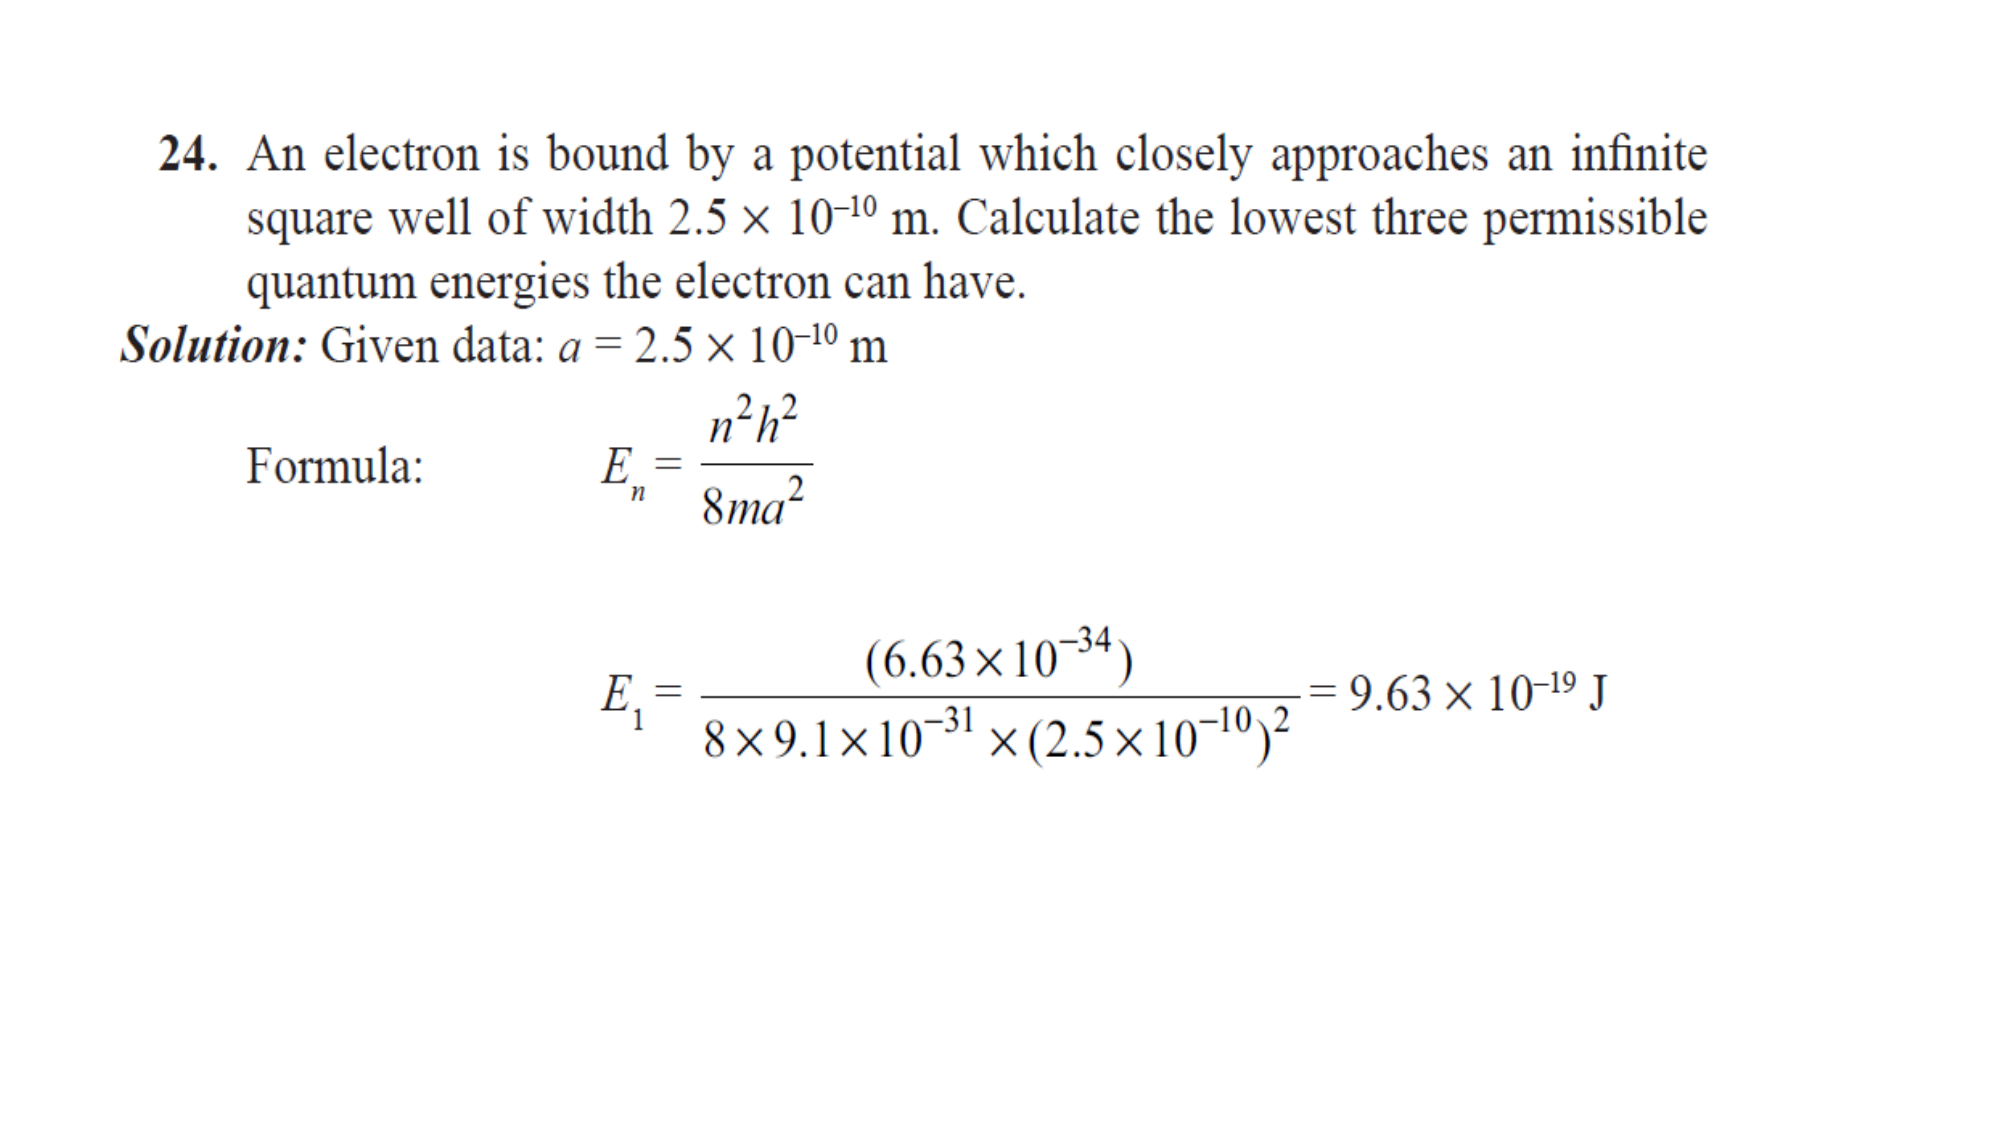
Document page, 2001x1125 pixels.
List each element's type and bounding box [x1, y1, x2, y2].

picture [74, 128, 1895, 922]
